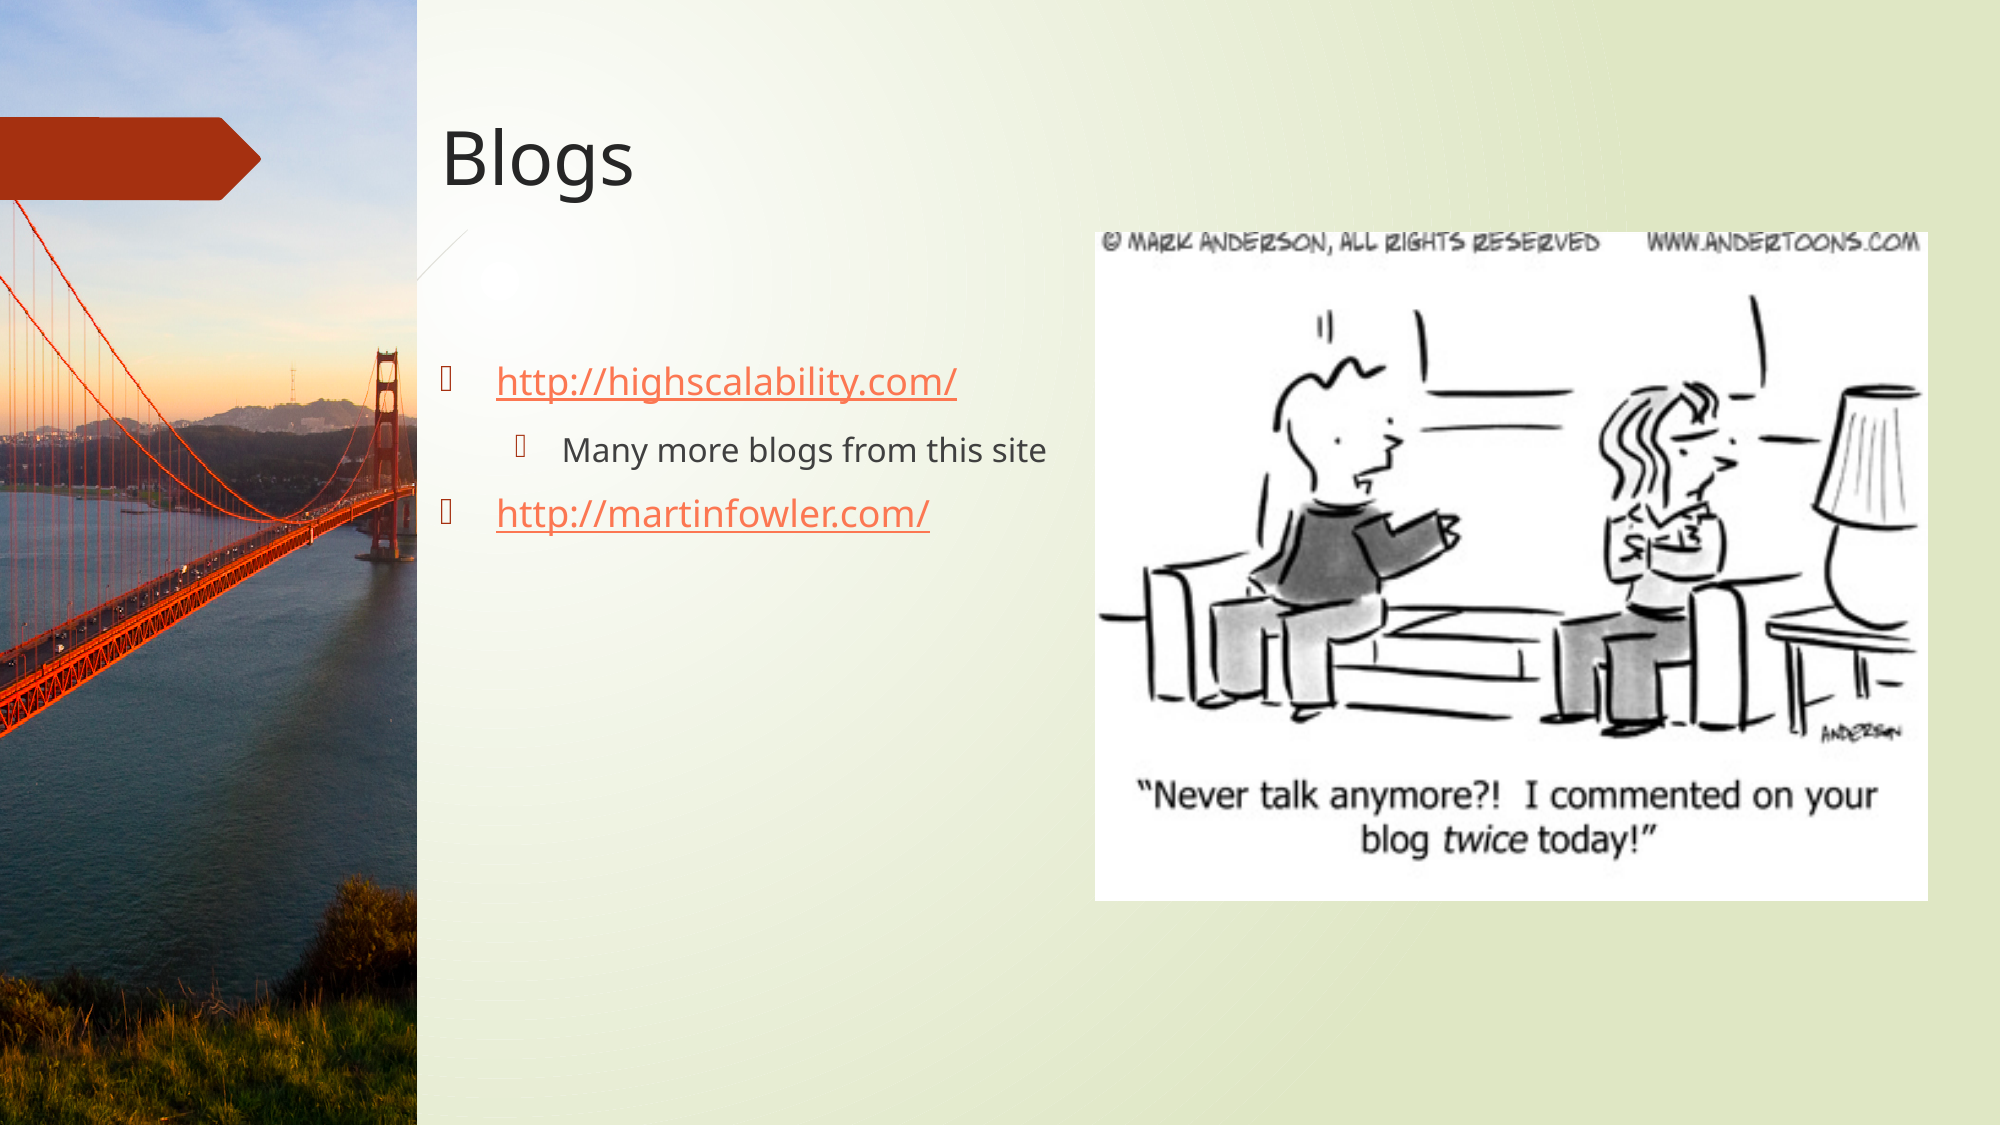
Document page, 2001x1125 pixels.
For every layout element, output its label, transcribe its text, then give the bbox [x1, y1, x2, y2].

title Blogs [425, 102, 1888, 313]
list http://highscalability.com/ Many more blogs from this site http://martinfowler.com/ [424, 350, 1888, 970]
picture [0, 0, 417, 1125]
picture [1095, 232, 1928, 902]
